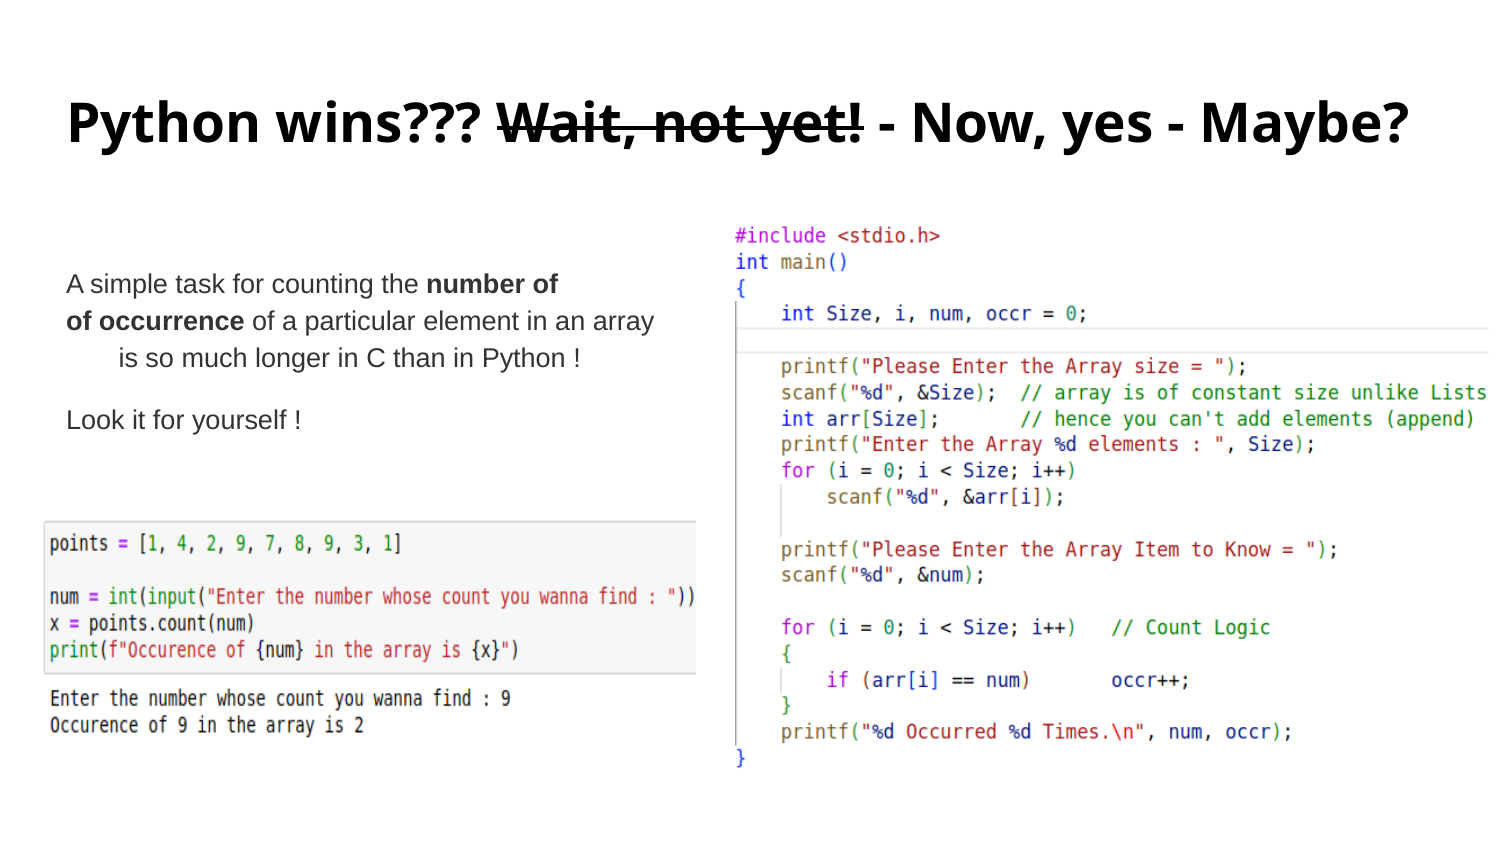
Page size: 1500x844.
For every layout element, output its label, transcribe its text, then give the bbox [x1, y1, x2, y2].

picture [38, 507, 696, 750]
list A simple task for counting the number of of occurrence of a particular element in an array is so much longer in C than in Python ! Look it for yourself ! [51, 189, 1449, 750]
picture [734, 221, 1489, 774]
title Python wins??? Wait, not yet! - Now, yes - Maybe? [51, 72, 1449, 176]
